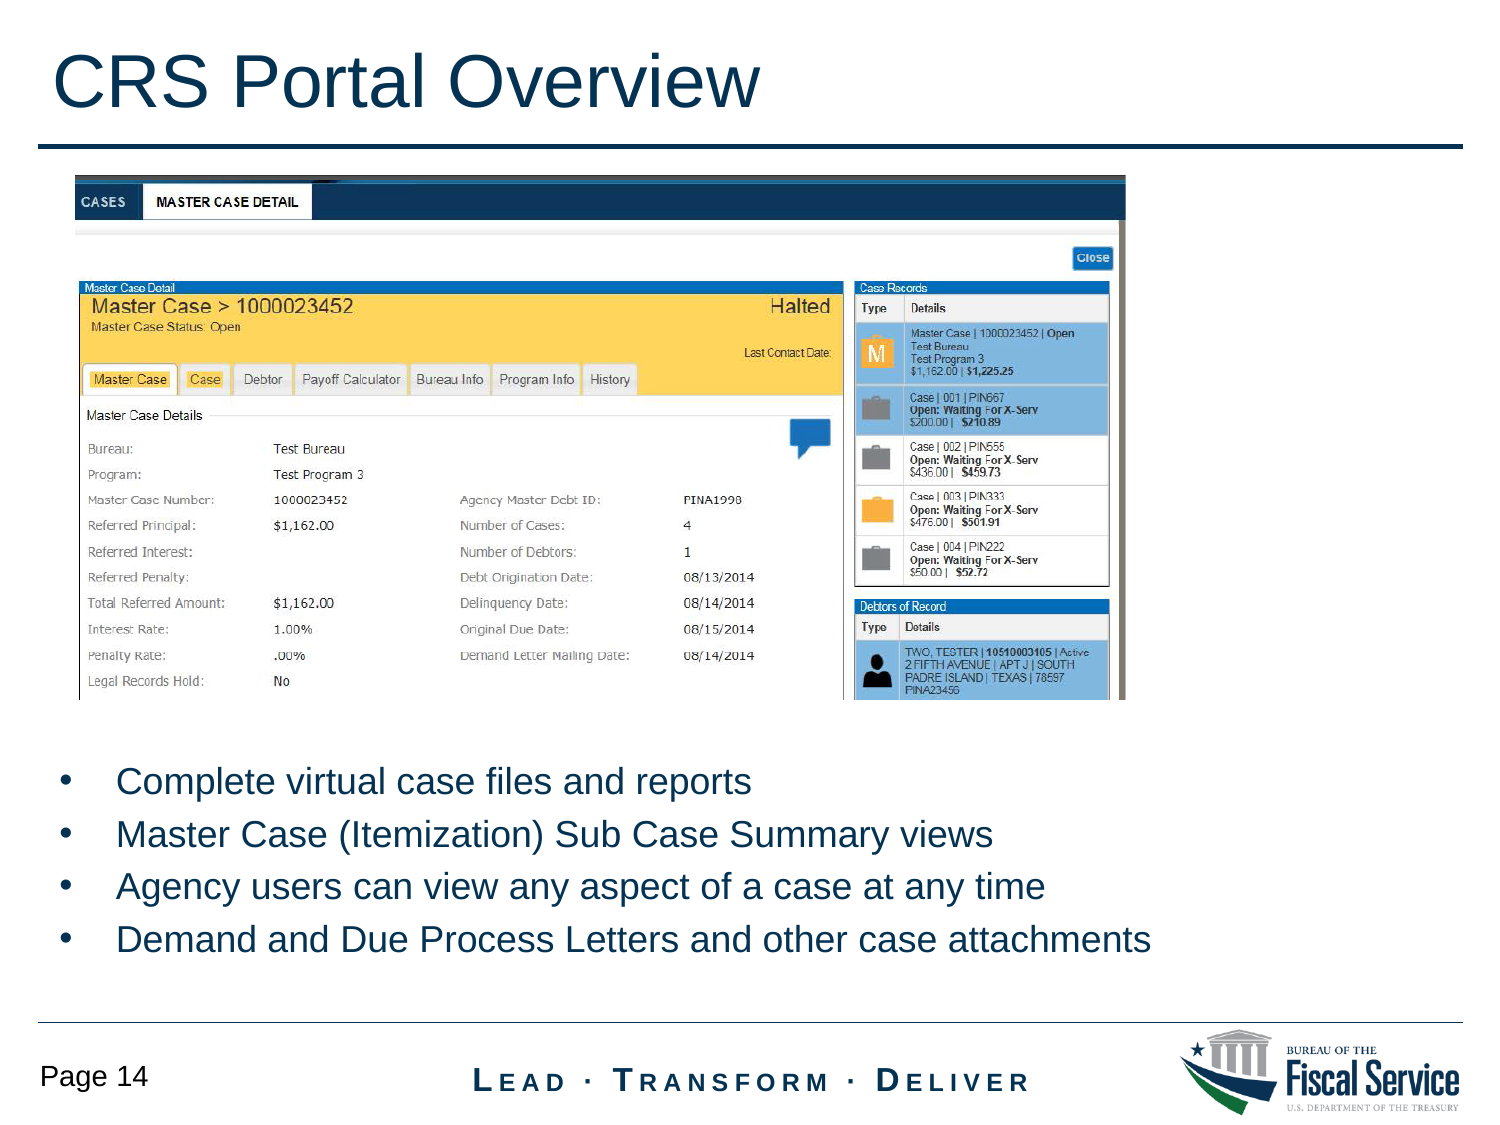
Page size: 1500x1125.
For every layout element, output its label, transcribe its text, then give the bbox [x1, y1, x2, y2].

list CRS Portal Overview [37, 24, 1463, 138]
text_box Complete virtual case files and reports Master Case (Itemization) Sub Case Summary views Agency users can view any aspect of a case at any time Demand and Due Process Letters and other case attachments [44, 749, 1470, 988]
picture [1175, 1026, 1463, 1118]
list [74, 174, 1126, 701]
